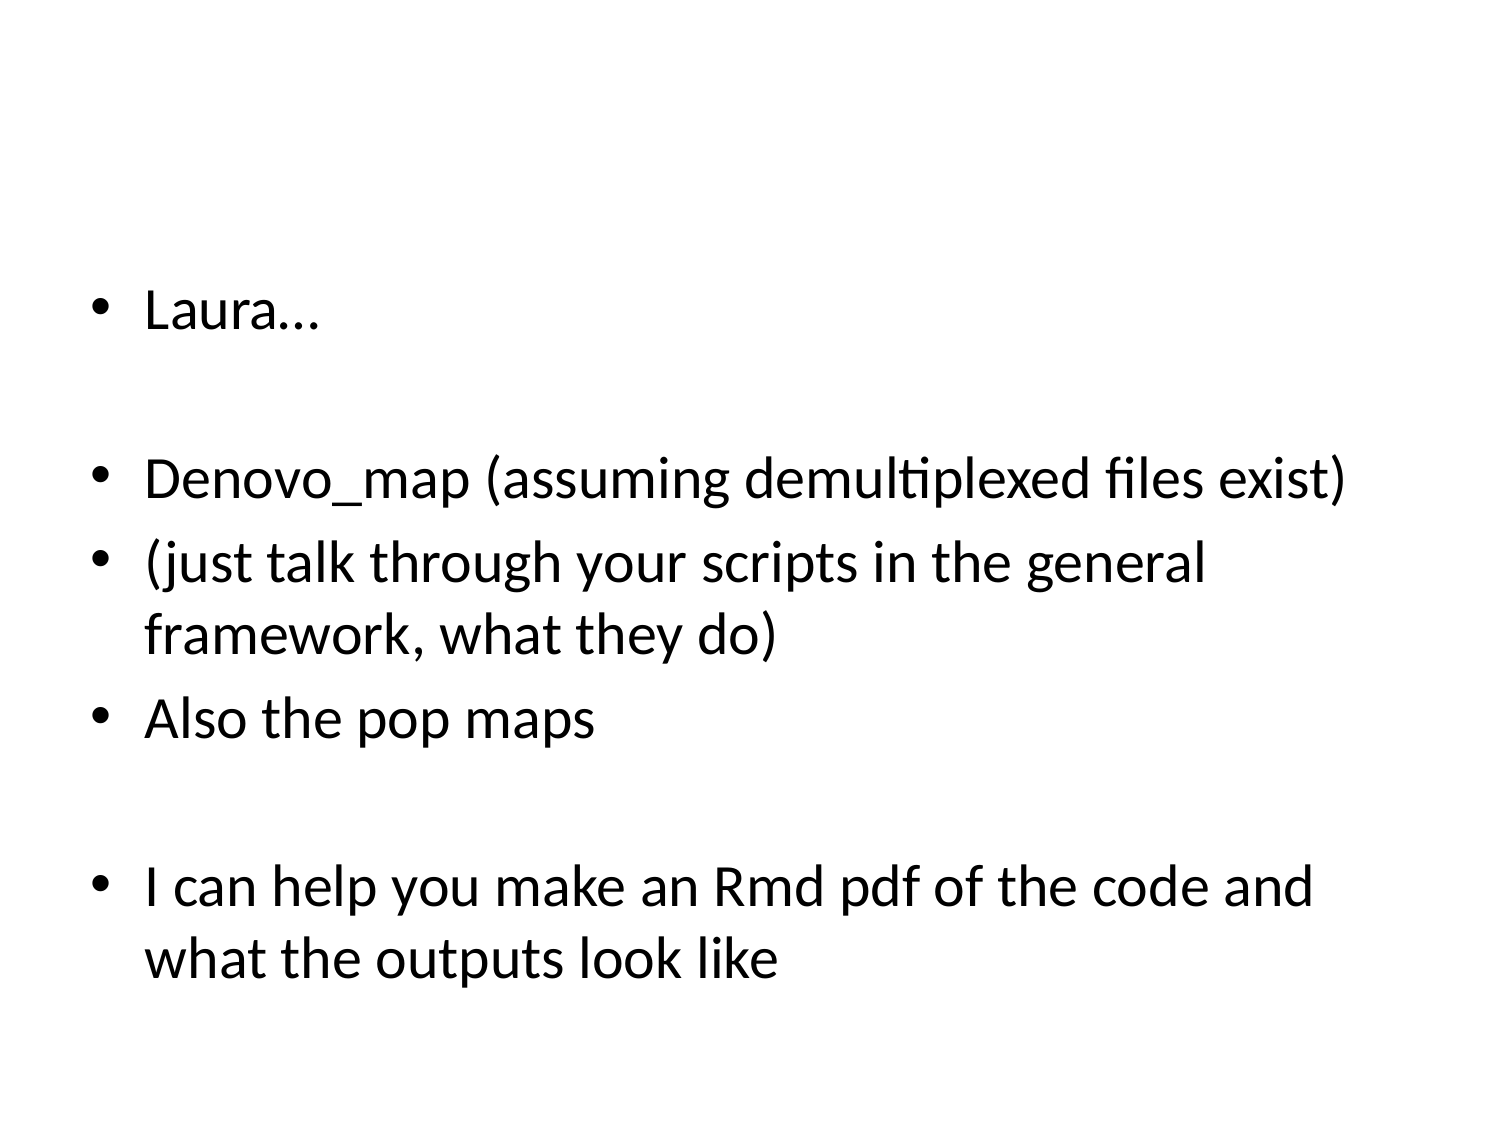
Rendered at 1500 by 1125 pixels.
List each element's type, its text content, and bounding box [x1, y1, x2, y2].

list Laura… Denovo_map (assuming demultiplexed files exist) (just talk through your scripts in the general framework, what they do) Also the pop maps I can help you make an Rmd pdf of the code and what the outputs look like [75, 262, 1425, 1005]
